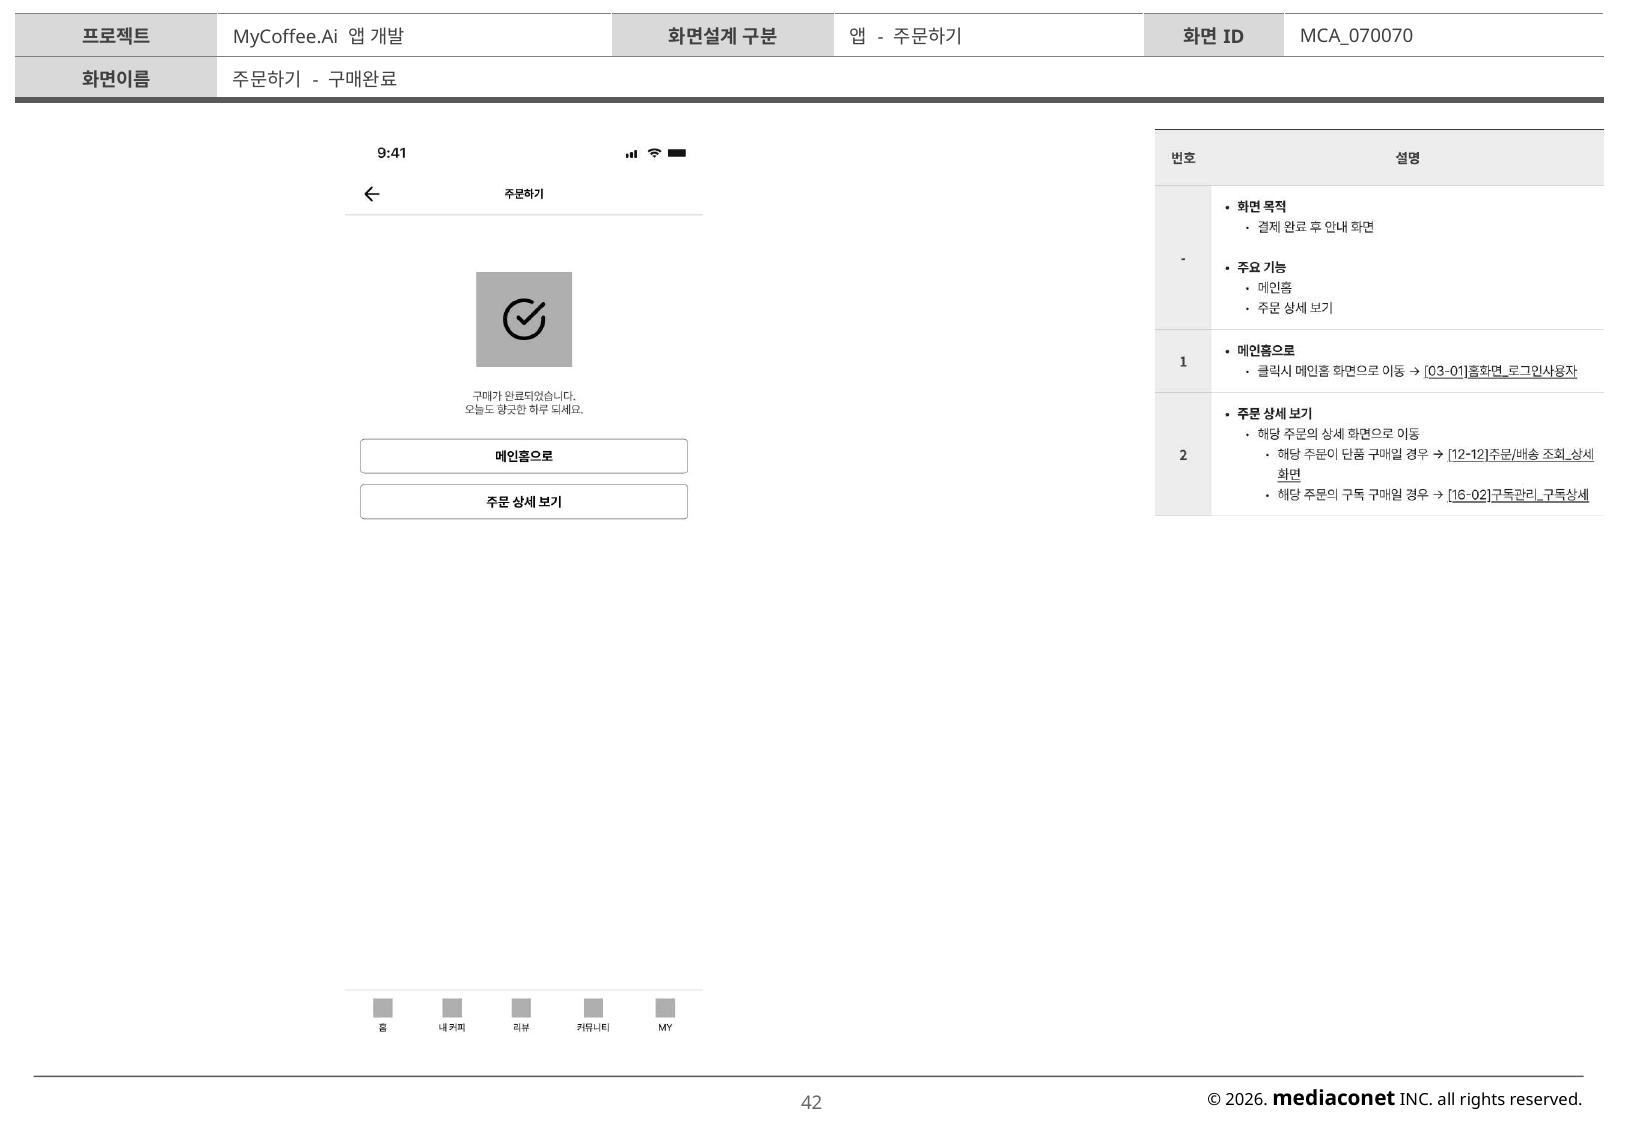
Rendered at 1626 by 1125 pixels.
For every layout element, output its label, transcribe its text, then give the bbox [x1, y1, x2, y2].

table_header MyCoffee.Ai 앱 개발 [218, 14, 611, 56]
table_header 프로젝트 [15, 14, 217, 56]
table_header MCA_070070 [1285, 14, 1603, 56]
table_header 앱 - 주문하기 [835, 14, 1143, 56]
table_header 화면설계 구분 [612, 14, 834, 56]
picture [1155, 129, 1604, 516]
table_cell 화면이름 [15, 57, 217, 97]
table_header 화면ID [1144, 14, 1284, 56]
table_cell 주문하기 - 구매완료 [218, 57, 1603, 97]
picture [345, 131, 703, 1041]
